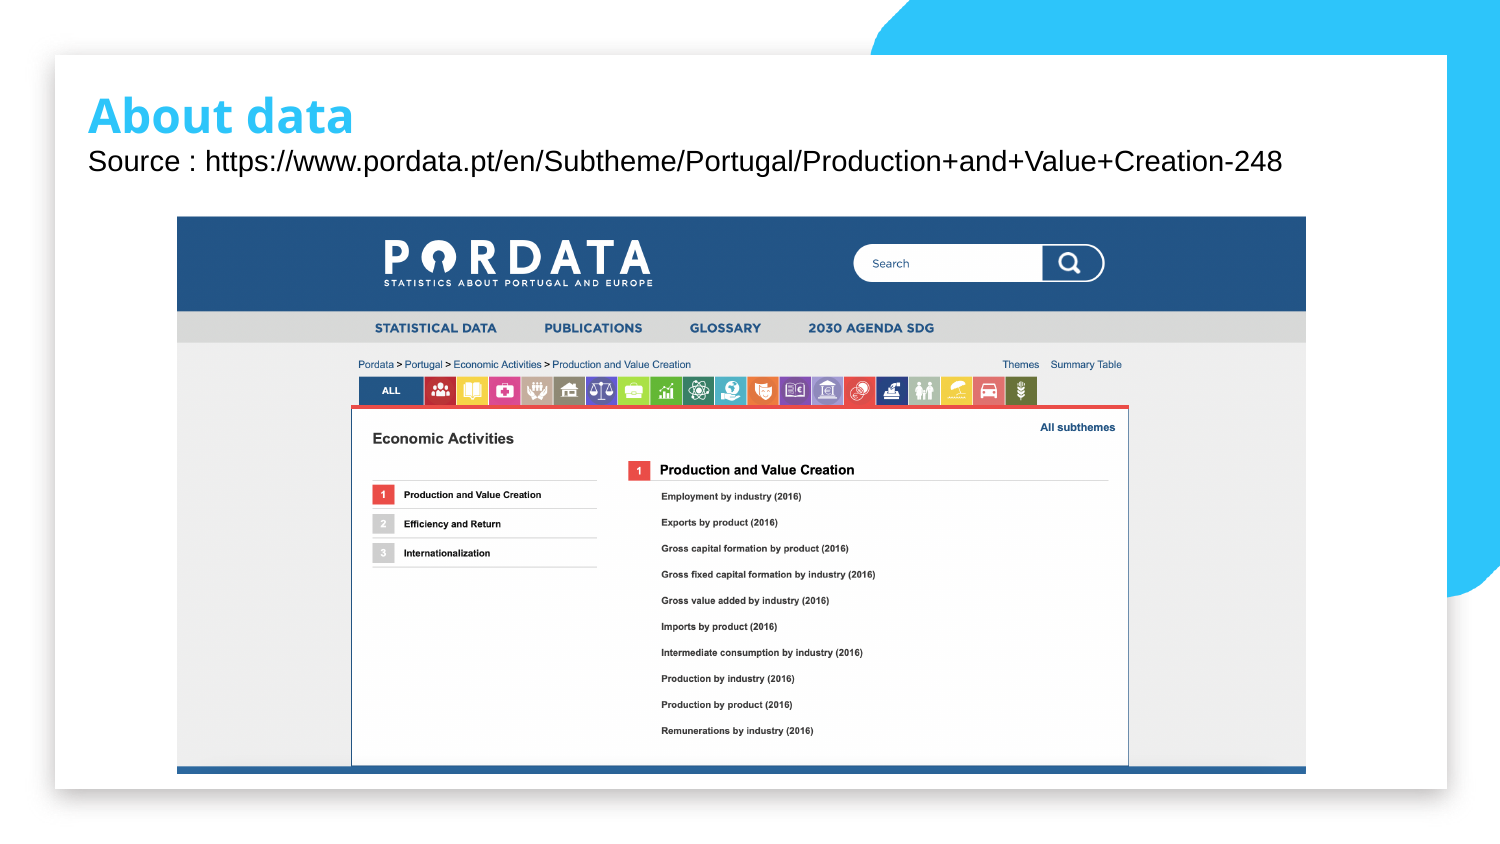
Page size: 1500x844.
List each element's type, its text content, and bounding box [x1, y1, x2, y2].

picture [0, 0, 1500, 844]
text_box About data [73, 70, 566, 135]
text_box Source : https://www.pordata.pt/en/Subtheme/Portugal/Production+and+Value+Creation-248 [73, 135, 1410, 185]
